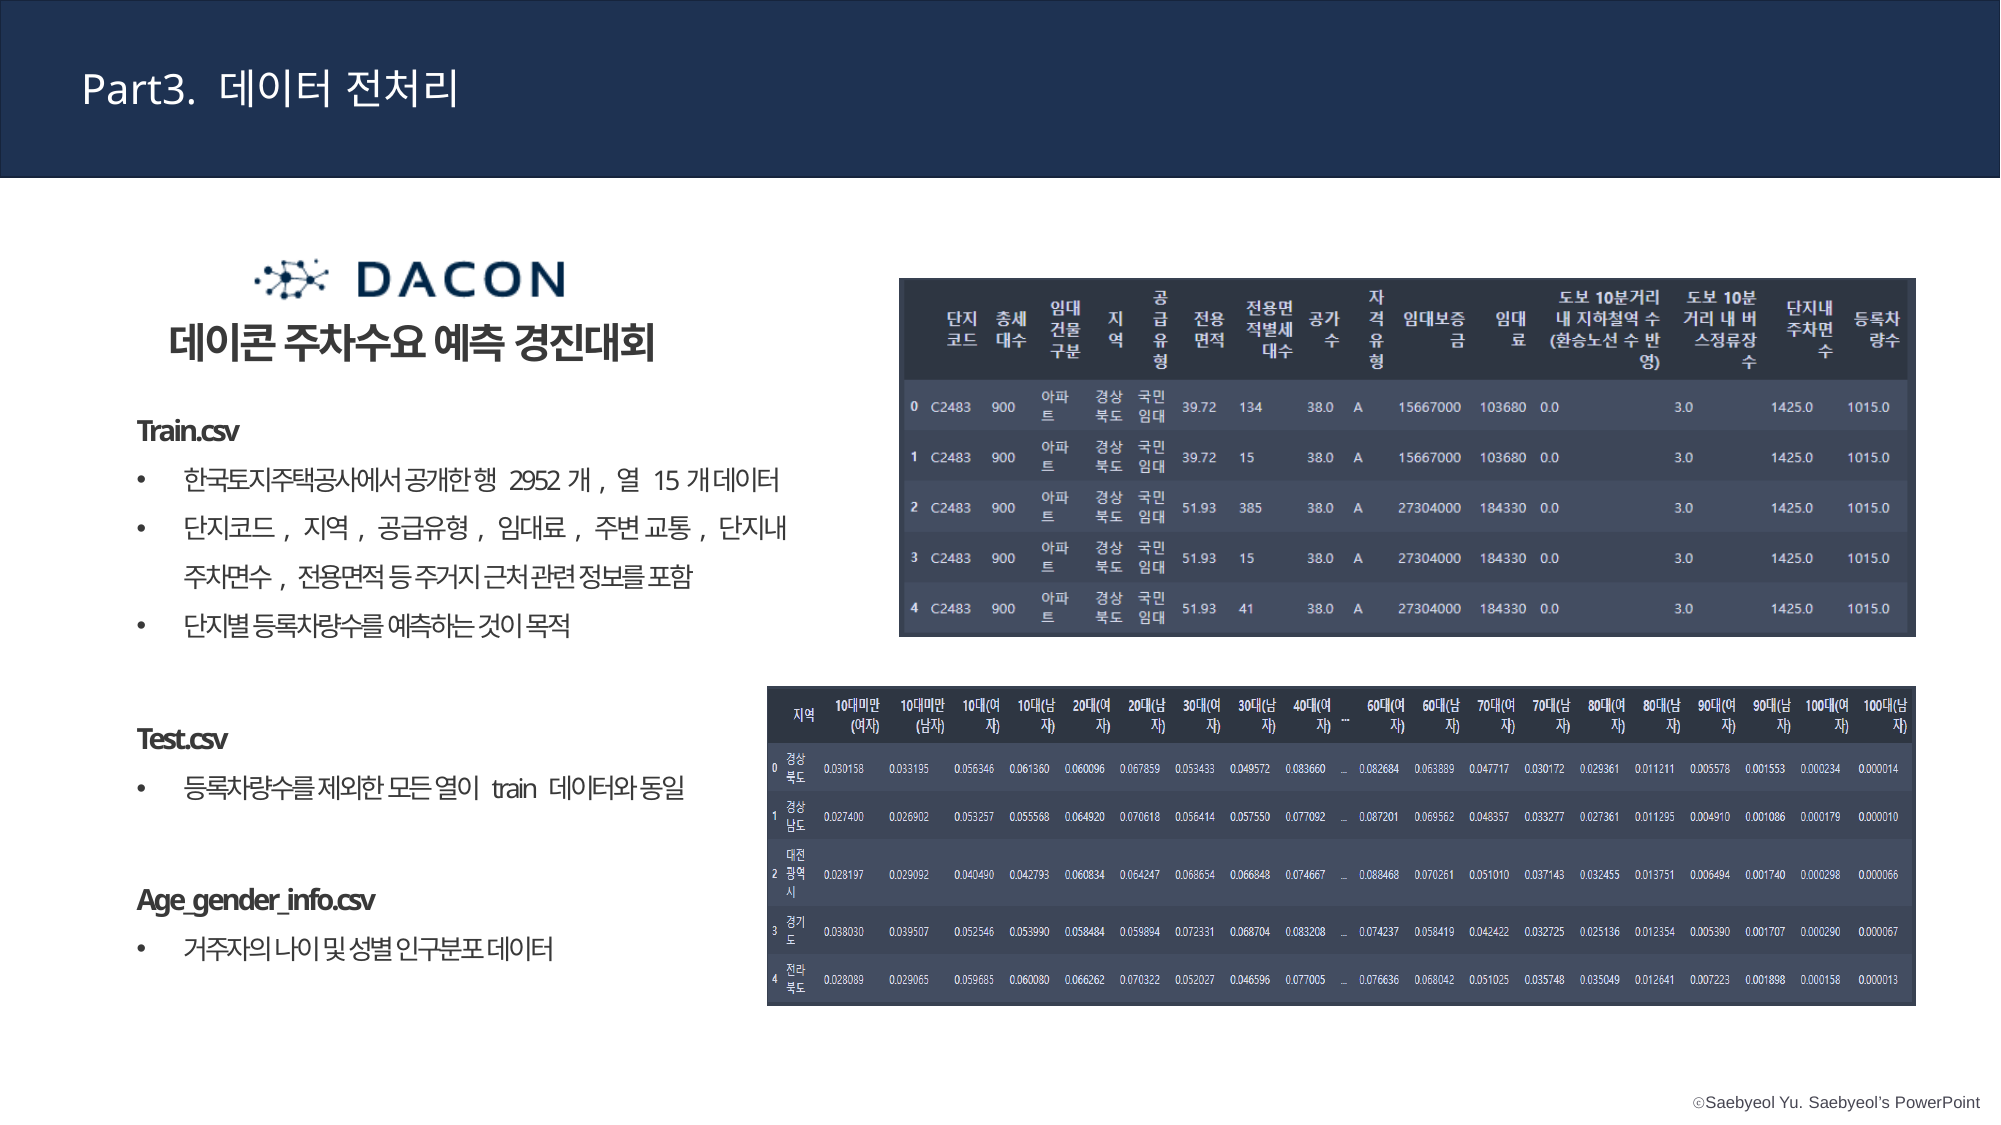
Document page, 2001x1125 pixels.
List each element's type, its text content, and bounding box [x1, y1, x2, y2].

text_box Train.csv 한국토지주택공사에서 공개한 행 2952개, 열 15개 데이터 단지코드, 지역, 공급유형, 임대료, 주변 교통, 단지내 주차면수, 전용면적 등 주거지 근처 관련 정보를 포함 단지별 등록차량수를 예측하는 것이 목적 [121, 387, 801, 650]
picture [241, 232, 586, 324]
text_box 데이콘 주차수요 예측 경진대회 [153, 309, 673, 375]
picture [899, 278, 1916, 637]
text_box Test.csv 등록차량수를 제외한 모든 열이 train 데이터와 동일 [121, 695, 767, 812]
picture [767, 686, 1916, 1006]
text_box Age_gender_info.csv 거주자의 나이 및 성별 인구분포 데이터 [121, 856, 767, 973]
text_box [0, 0, 2000, 178]
text_box Part3. 데이터 전처리 [66, 55, 476, 121]
